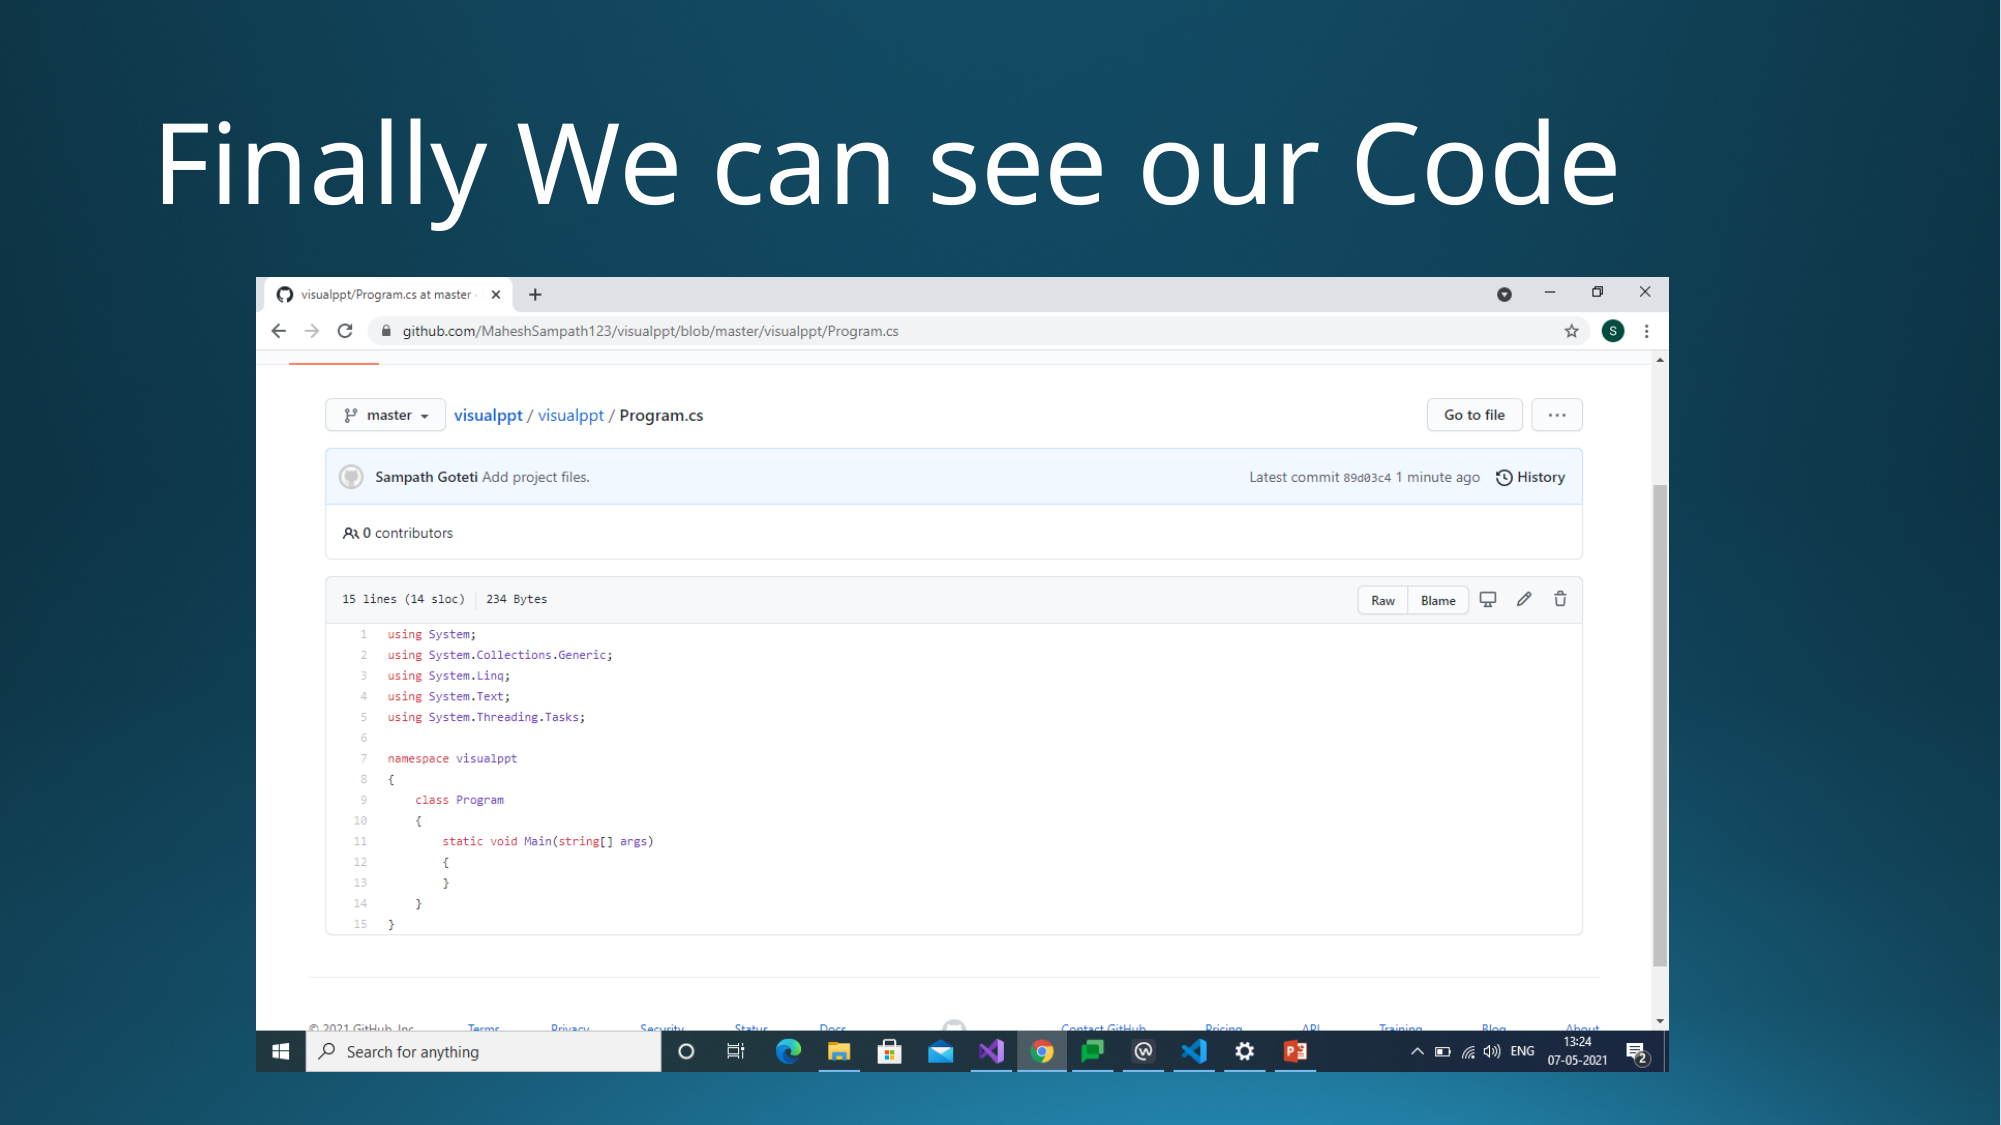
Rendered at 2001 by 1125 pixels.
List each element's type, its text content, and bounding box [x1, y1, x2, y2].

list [256, 277, 1669, 1072]
picture [0, 0, 2001, 1125]
title Finally We can see our Code [137, 59, 1863, 278]
